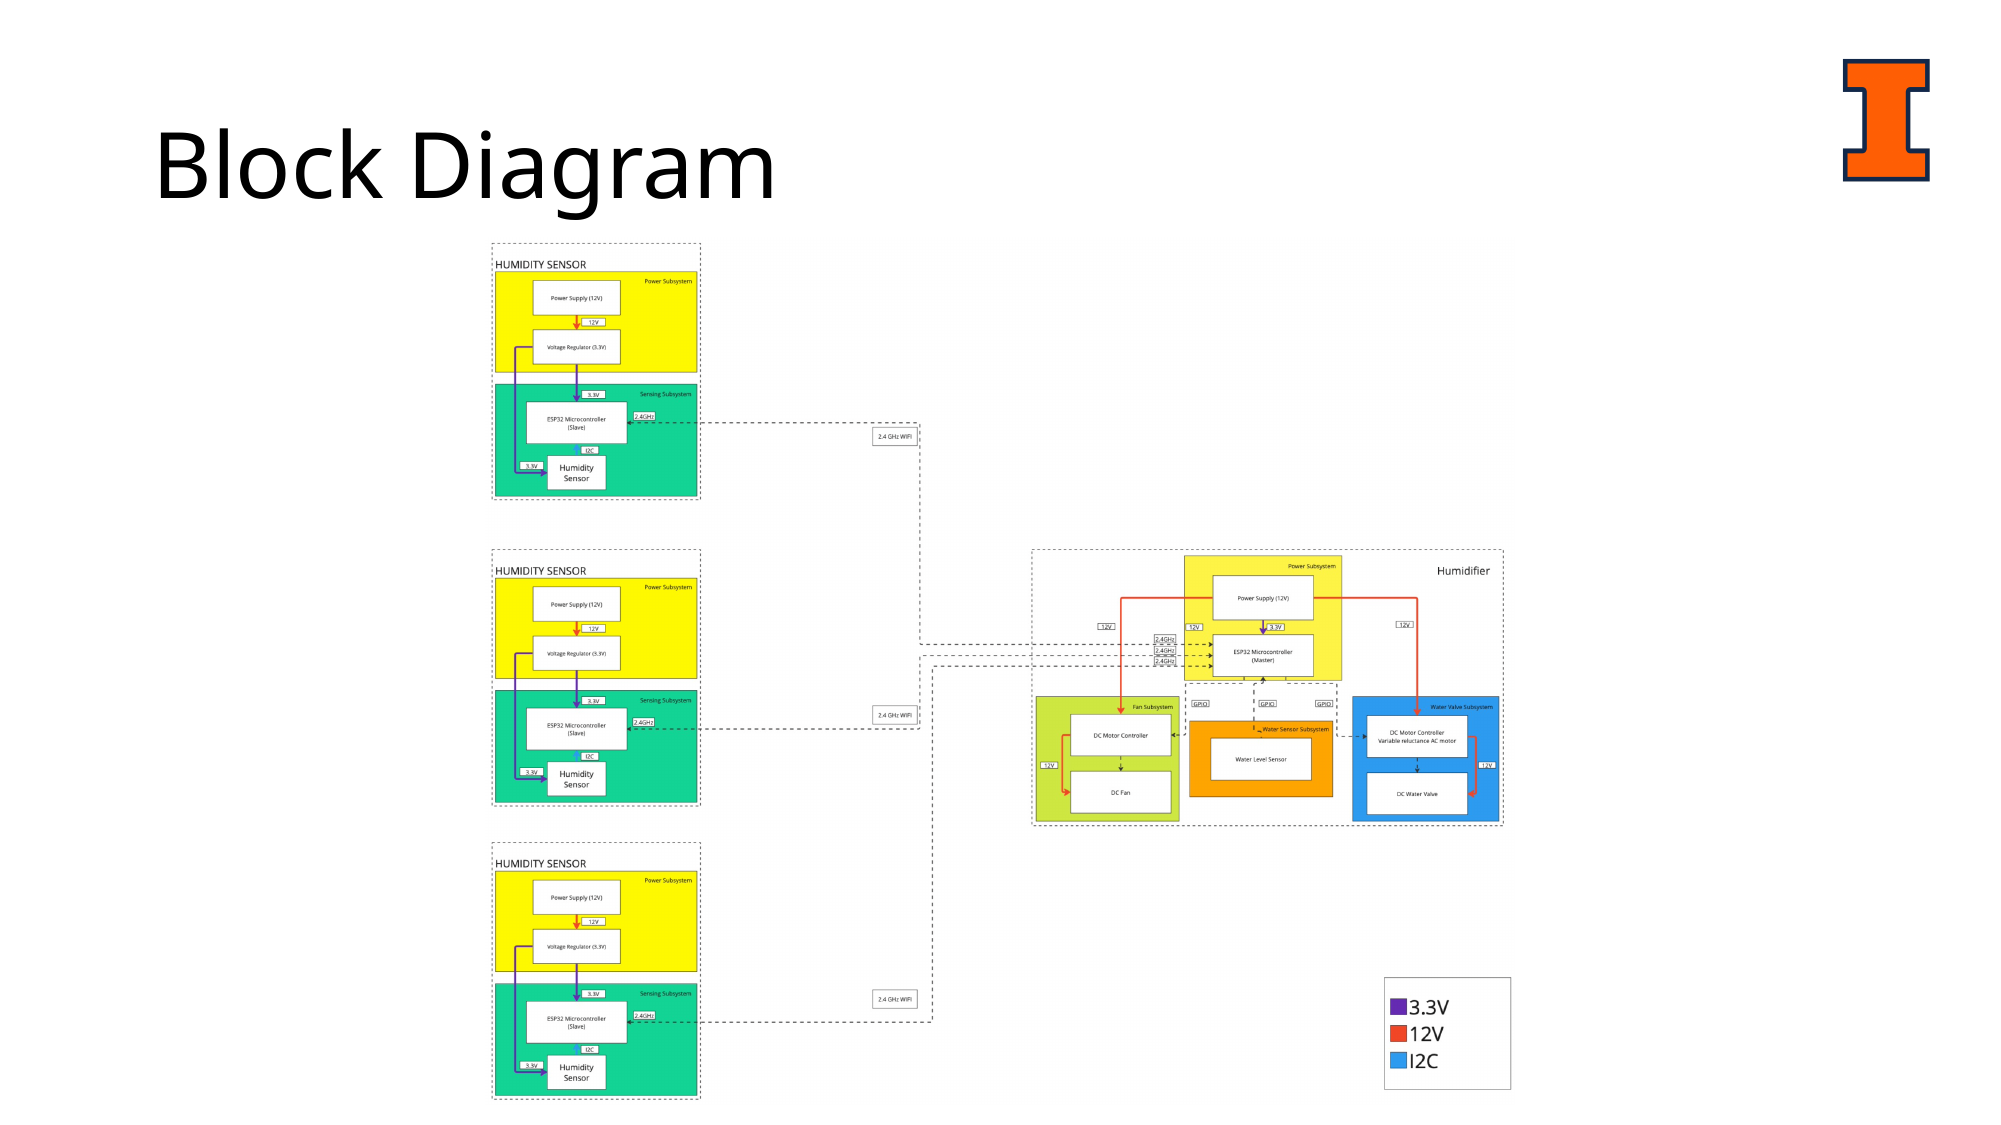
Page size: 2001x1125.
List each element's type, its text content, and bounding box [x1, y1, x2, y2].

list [484, 237, 1515, 1105]
title Block Diagram [137, 59, 1863, 278]
picture [1842, 58, 1930, 182]
